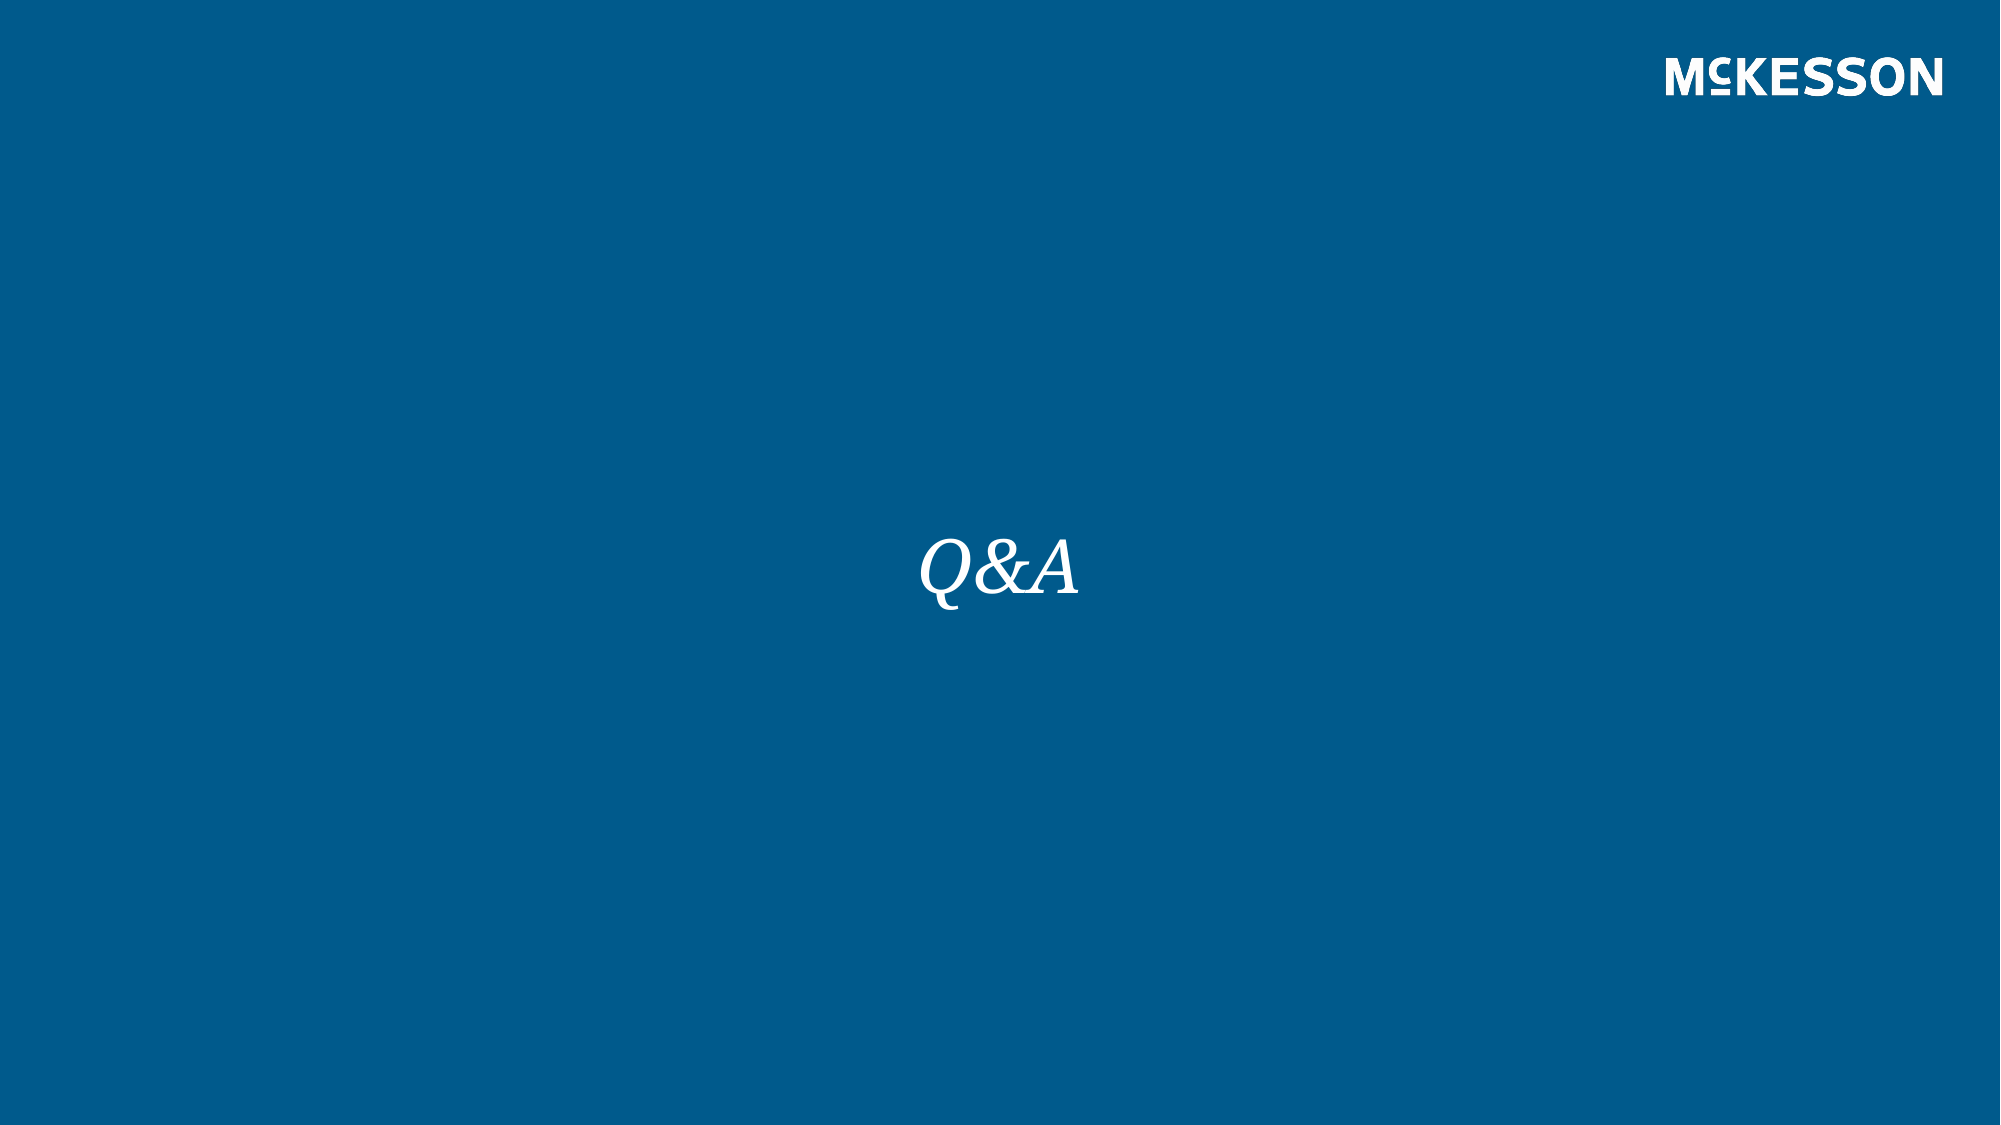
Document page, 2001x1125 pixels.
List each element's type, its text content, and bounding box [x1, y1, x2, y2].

picture [1665, 56, 1943, 97]
title Q&A [381, 414, 1619, 712]
